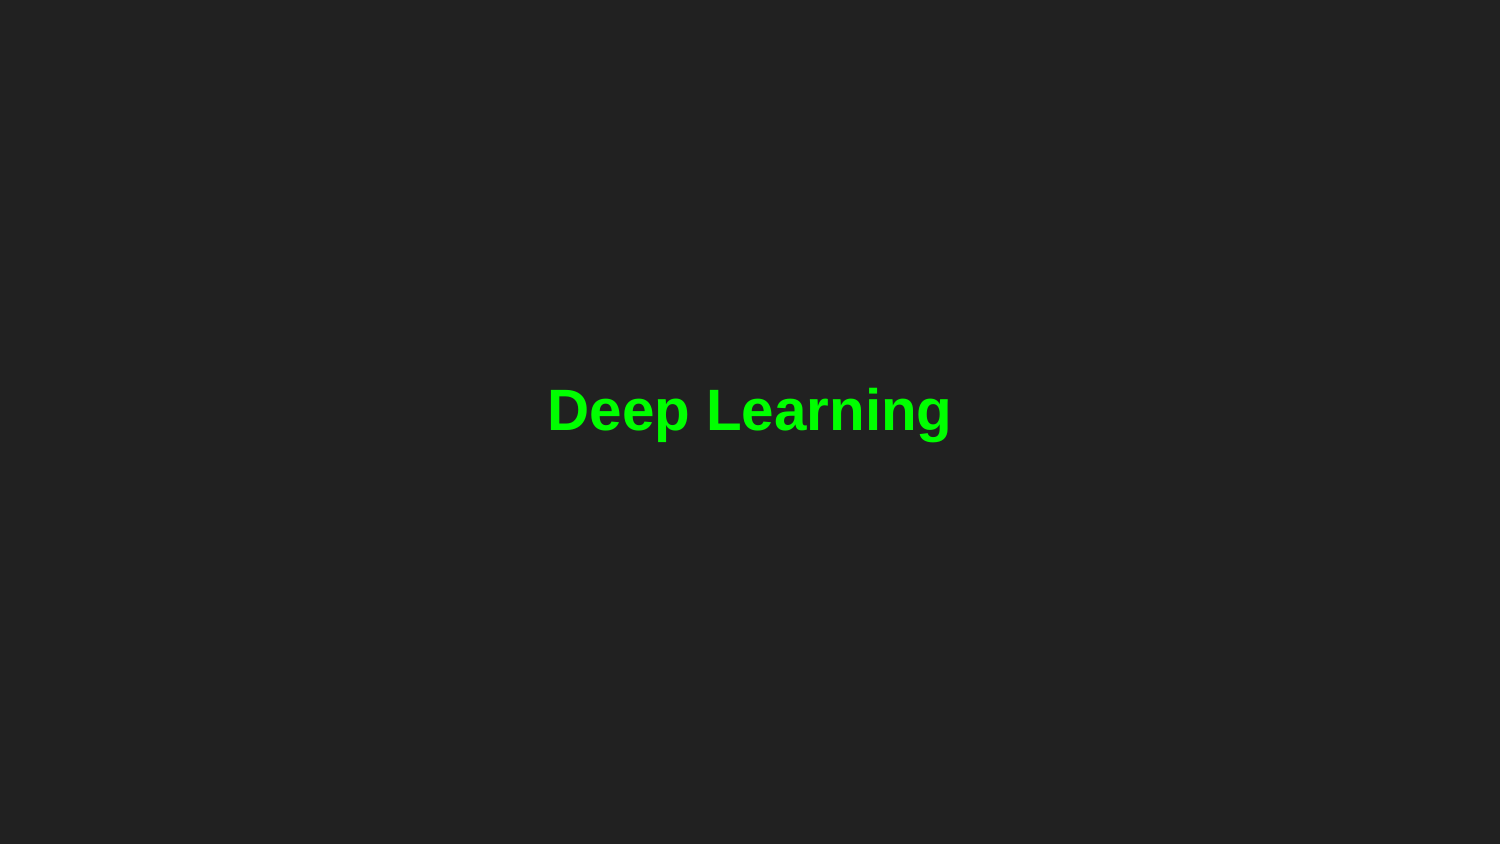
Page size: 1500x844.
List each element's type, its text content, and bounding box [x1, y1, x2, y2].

subtitle Deep Learning [51, 356, 1449, 487]
